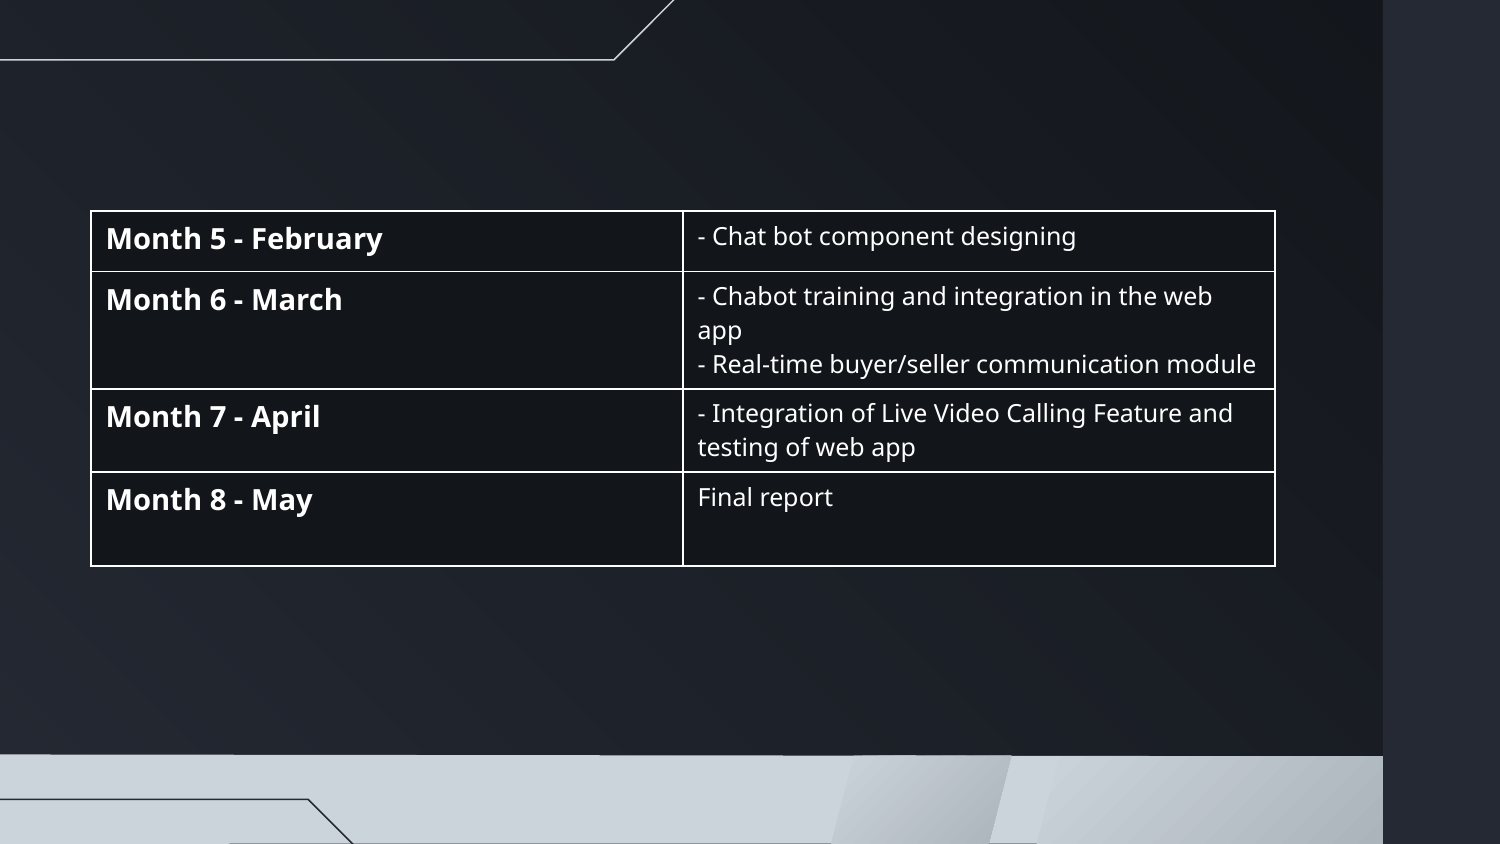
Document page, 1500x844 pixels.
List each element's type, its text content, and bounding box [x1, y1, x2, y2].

table_cell Month 6 - March [92, 272, 682, 388]
table_cell Month 8 - May [92, 473, 682, 565]
table_cell - Integration of Live Video Calling Feature and testing of web app [684, 390, 1274, 471]
table_header - Chat bot component designing [684, 212, 1274, 271]
table_cell Final report [684, 473, 1274, 565]
table_header Month 5 - February [92, 212, 682, 271]
table_cell - Chabot training and integration in the web app - Real-time buyer/seller communication module [684, 272, 1274, 388]
table_cell Month 7 - April [92, 390, 682, 471]
